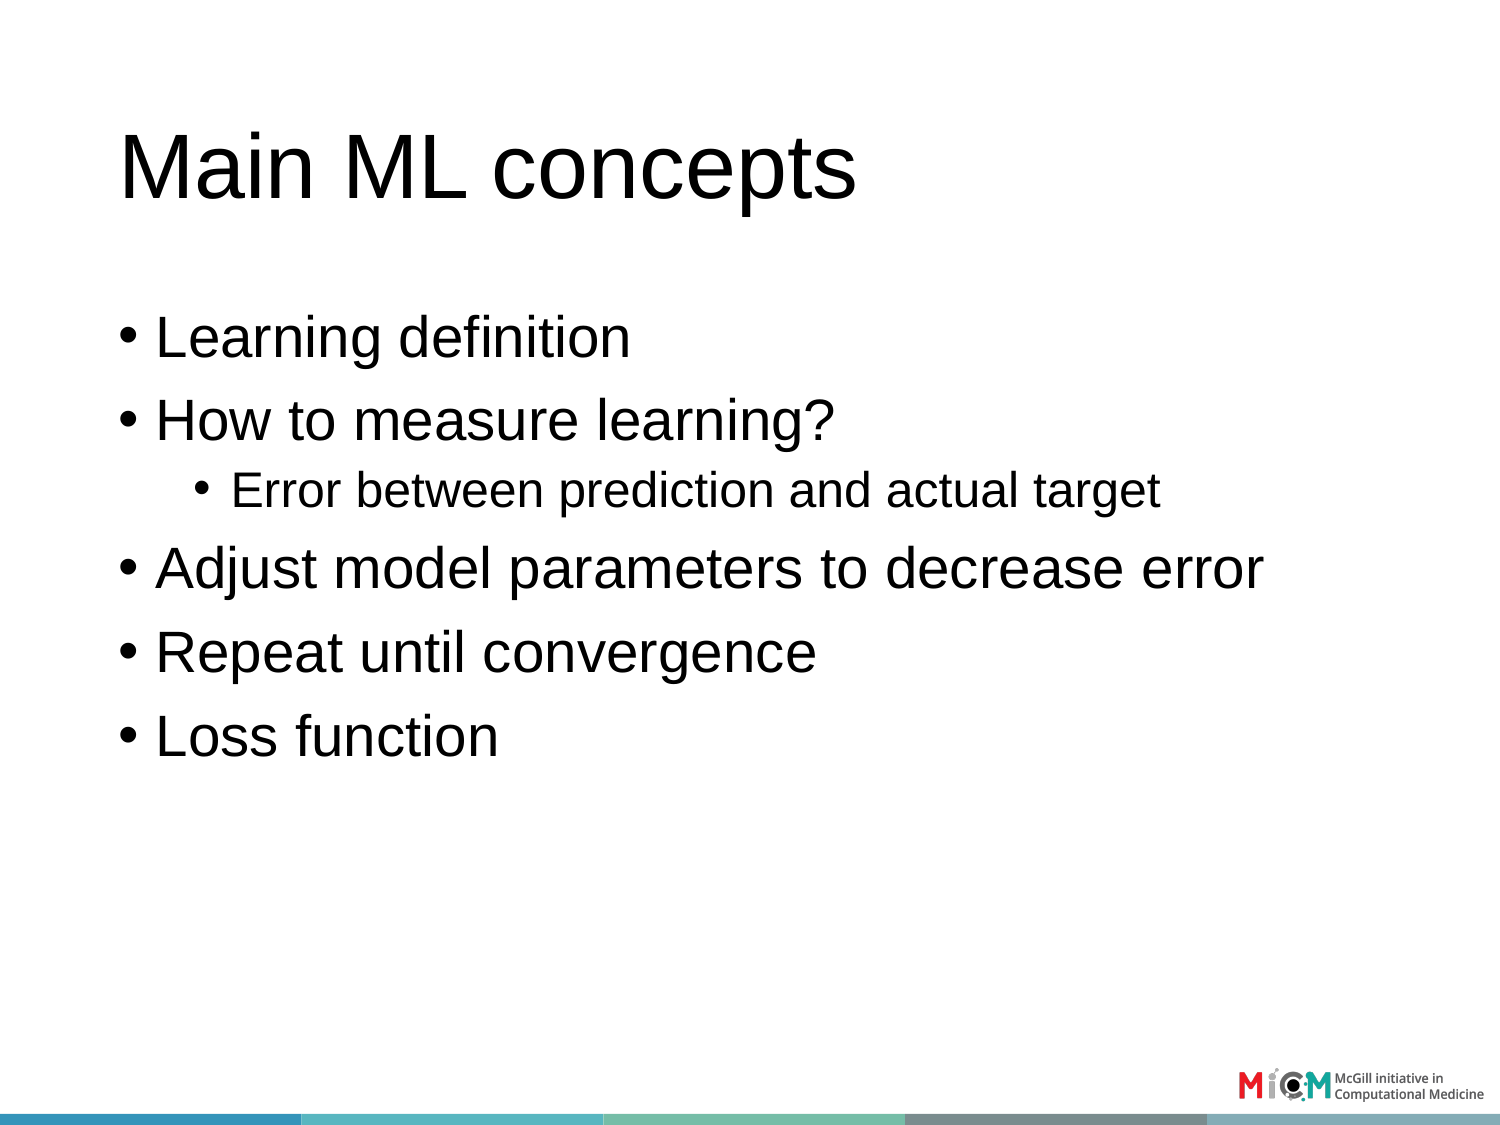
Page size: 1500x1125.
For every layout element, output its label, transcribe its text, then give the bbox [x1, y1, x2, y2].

list Learning definition How to measure learning? Error between prediction and actual target Adjust model parameters to decrease error Repeat until convergence Loss function [103, 299, 1397, 1014]
title Main ML concepts [103, 59, 1397, 278]
picture [1211, 1051, 1500, 1122]
